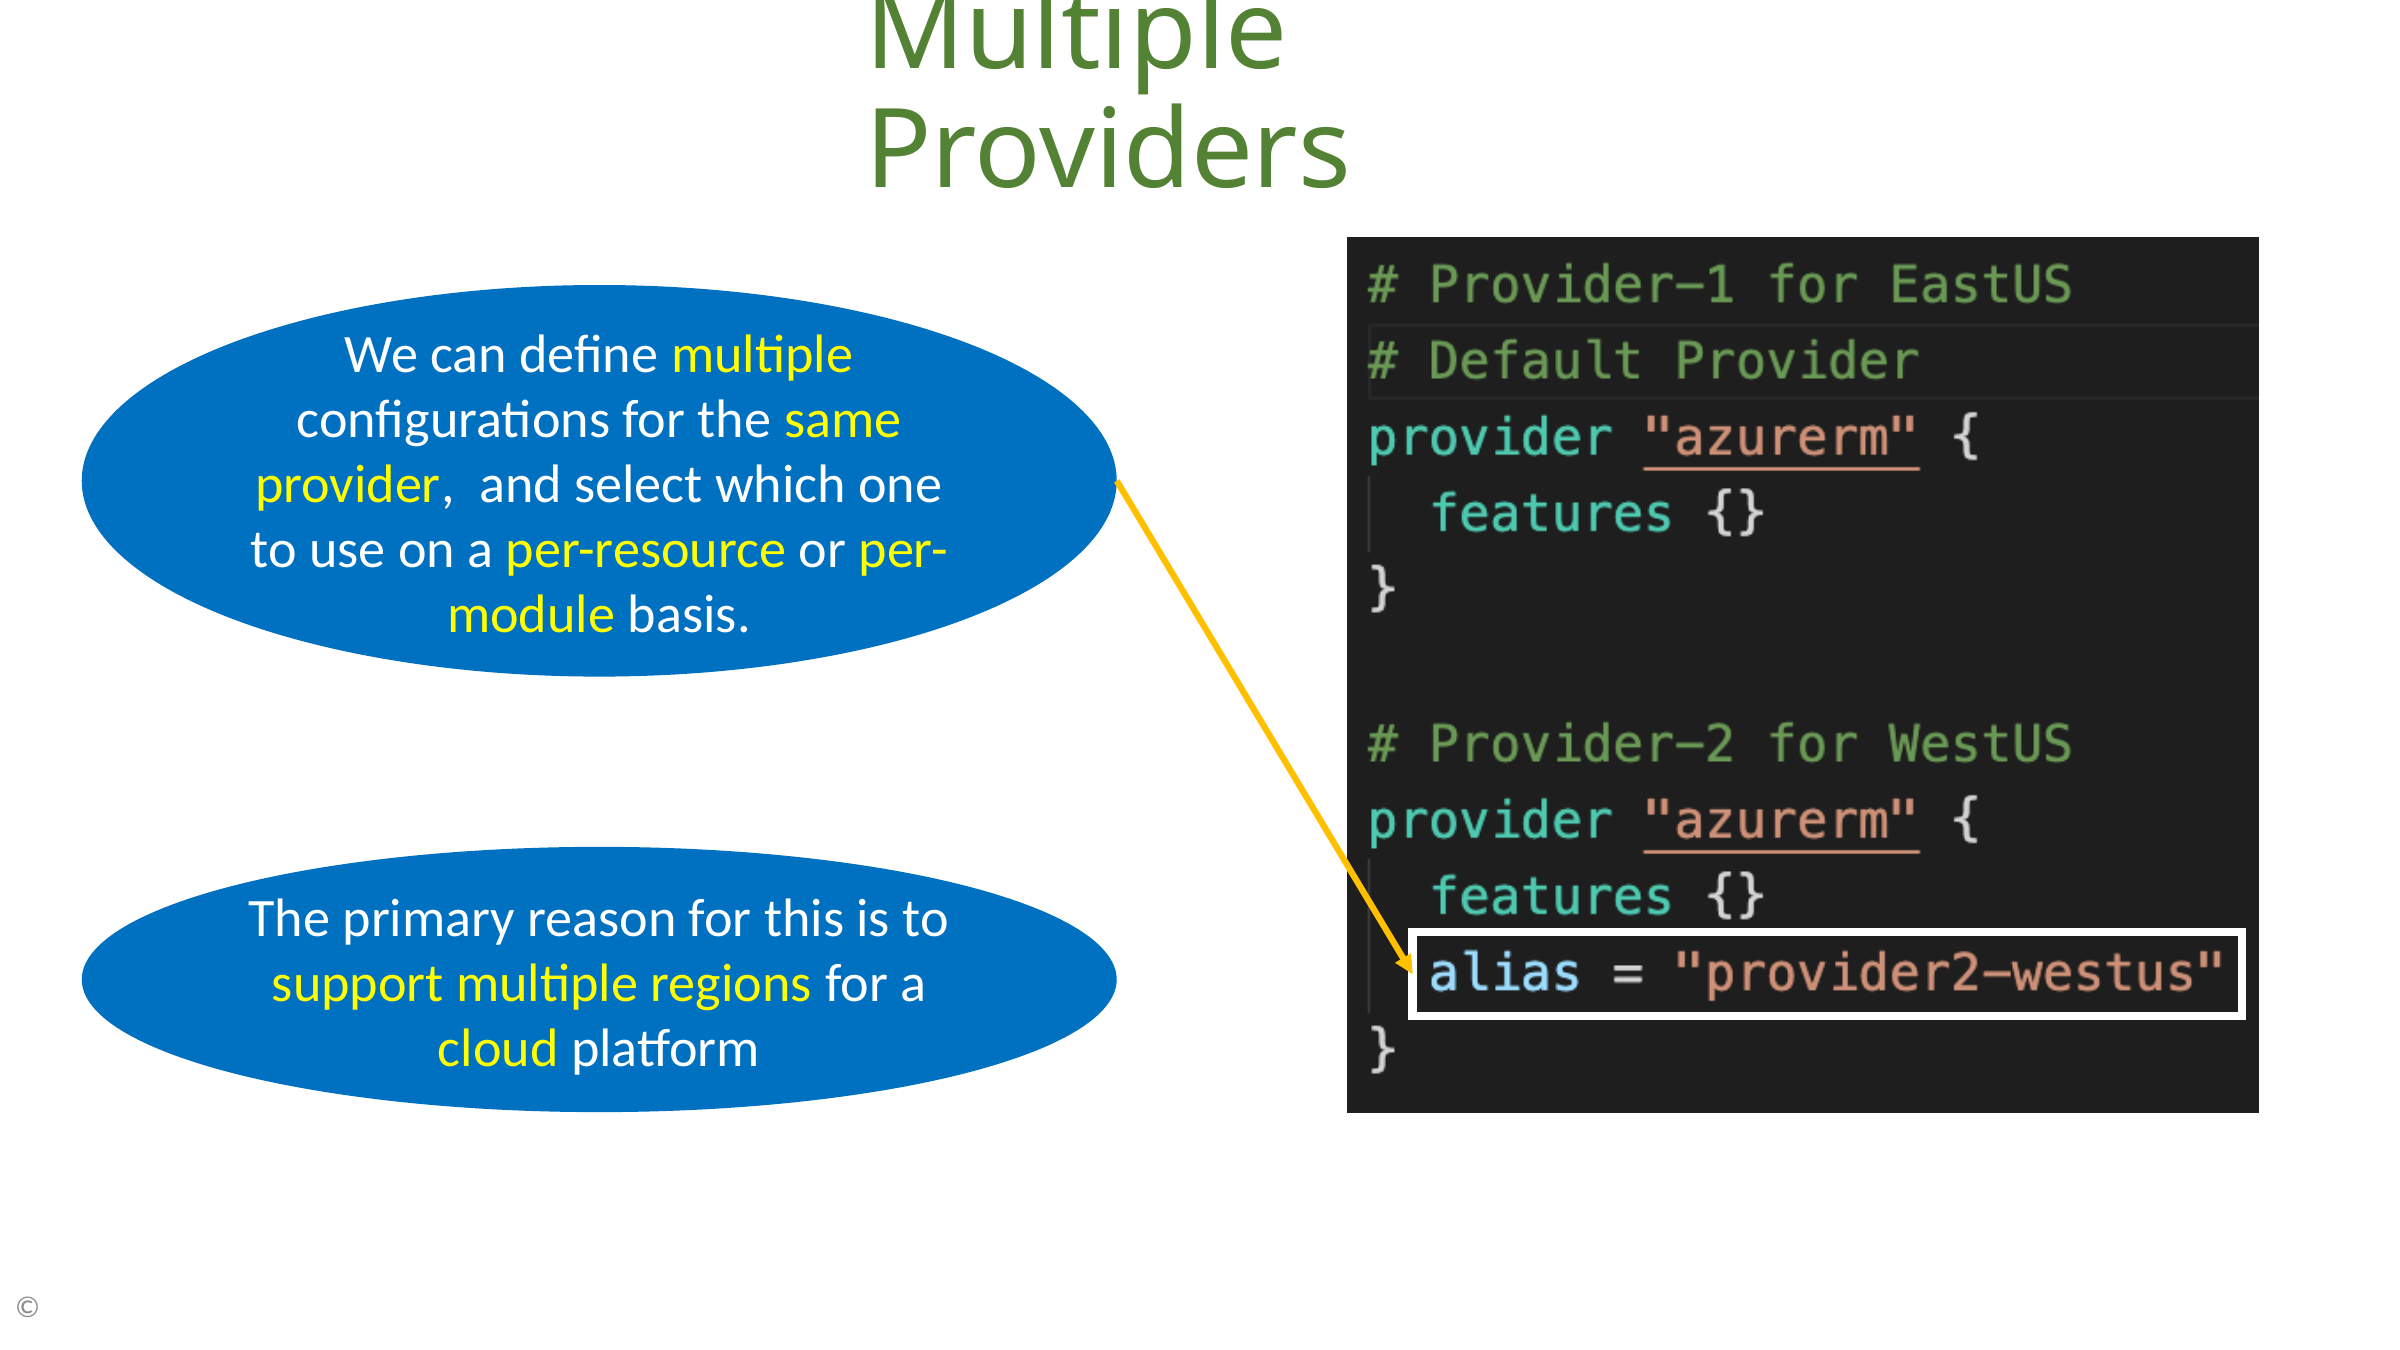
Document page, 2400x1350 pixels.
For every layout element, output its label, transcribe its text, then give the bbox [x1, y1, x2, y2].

title Multiple Providers [847, 0, 1700, 190]
footer © [0, 1269, 810, 1342]
text_box The primary reason for this is to support multiple regions for a cloud platform [80, 845, 1118, 1114]
text_box We can define multiple configurations for the same provider, and select which one to use on a per-resource or per-module basis. [80, 283, 1118, 678]
picture [1347, 237, 2259, 1113]
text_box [1116, 480, 1413, 975]
